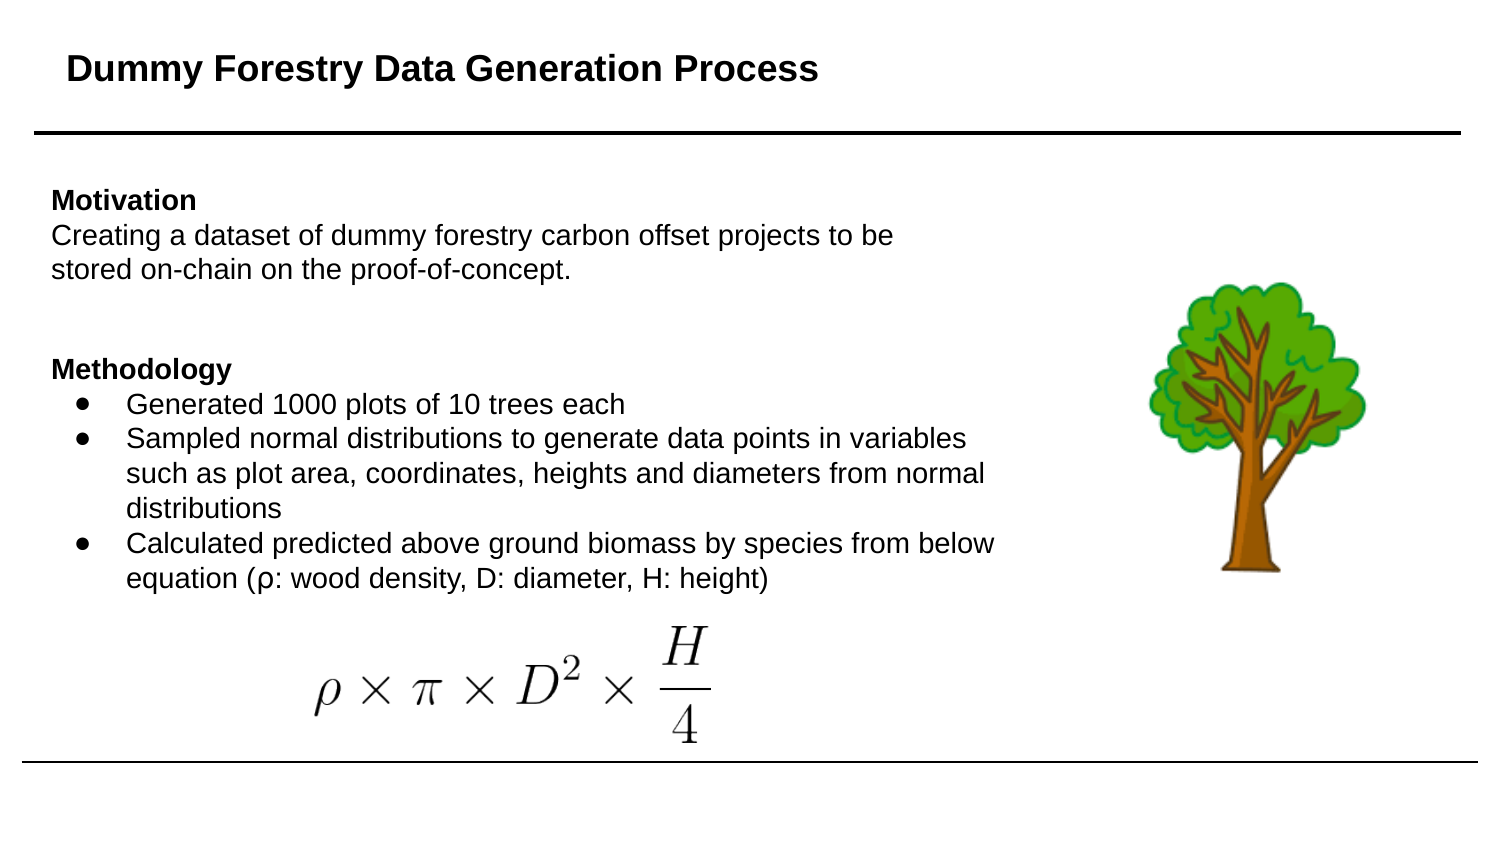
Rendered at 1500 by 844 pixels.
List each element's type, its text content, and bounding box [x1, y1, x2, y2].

text_box Methodology Generated 1000 plots of 10 trees each Sampled normal distributions to generate data points in variables such as plot area, coordinates, heights and diameters from normal distributions Calculated predicted above ground biomass by species from below equation (⍴: wood density, D: diameter, H: height) [36, 334, 1039, 610]
picture [313, 626, 711, 743]
title Dummy Forestry Data Generation Process [51, 28, 1449, 123]
text_box Motivation Creating a dataset of dummy forestry carbon offset projects to be stored on-chain on the proof-of-concept. [36, 165, 936, 301]
picture [1067, 237, 1450, 606]
